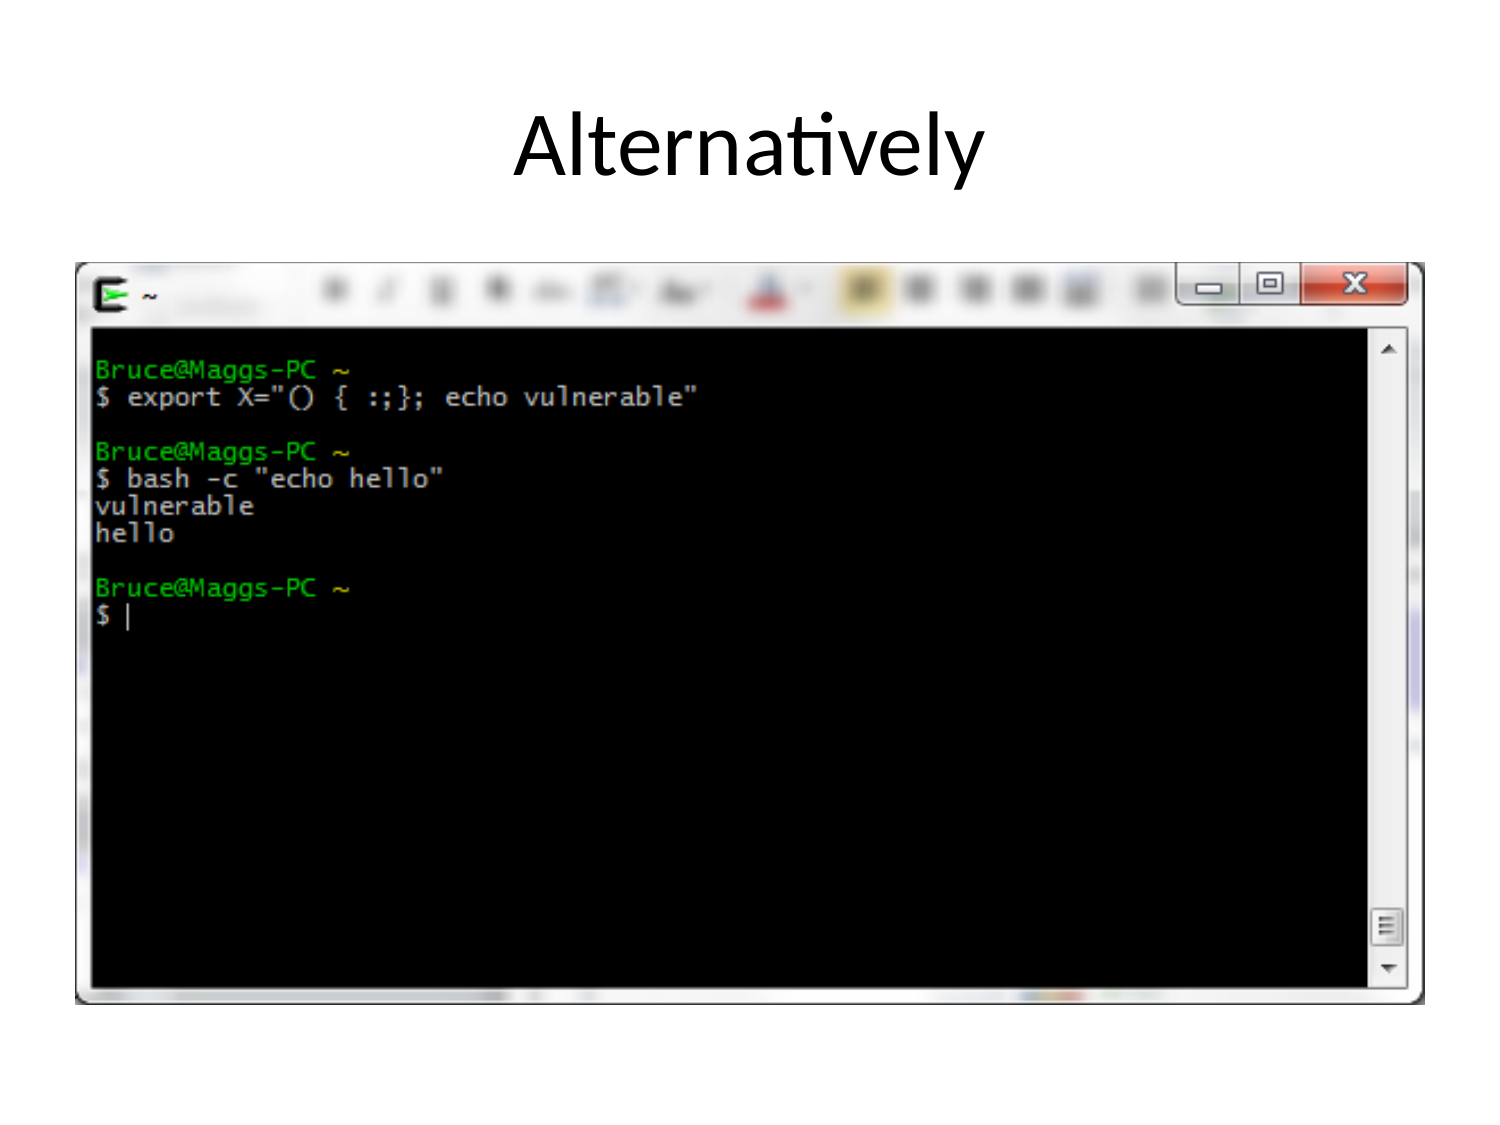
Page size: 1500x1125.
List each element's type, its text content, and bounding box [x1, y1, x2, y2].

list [74, 262, 1426, 1006]
title Alternatively [75, 45, 1425, 233]
